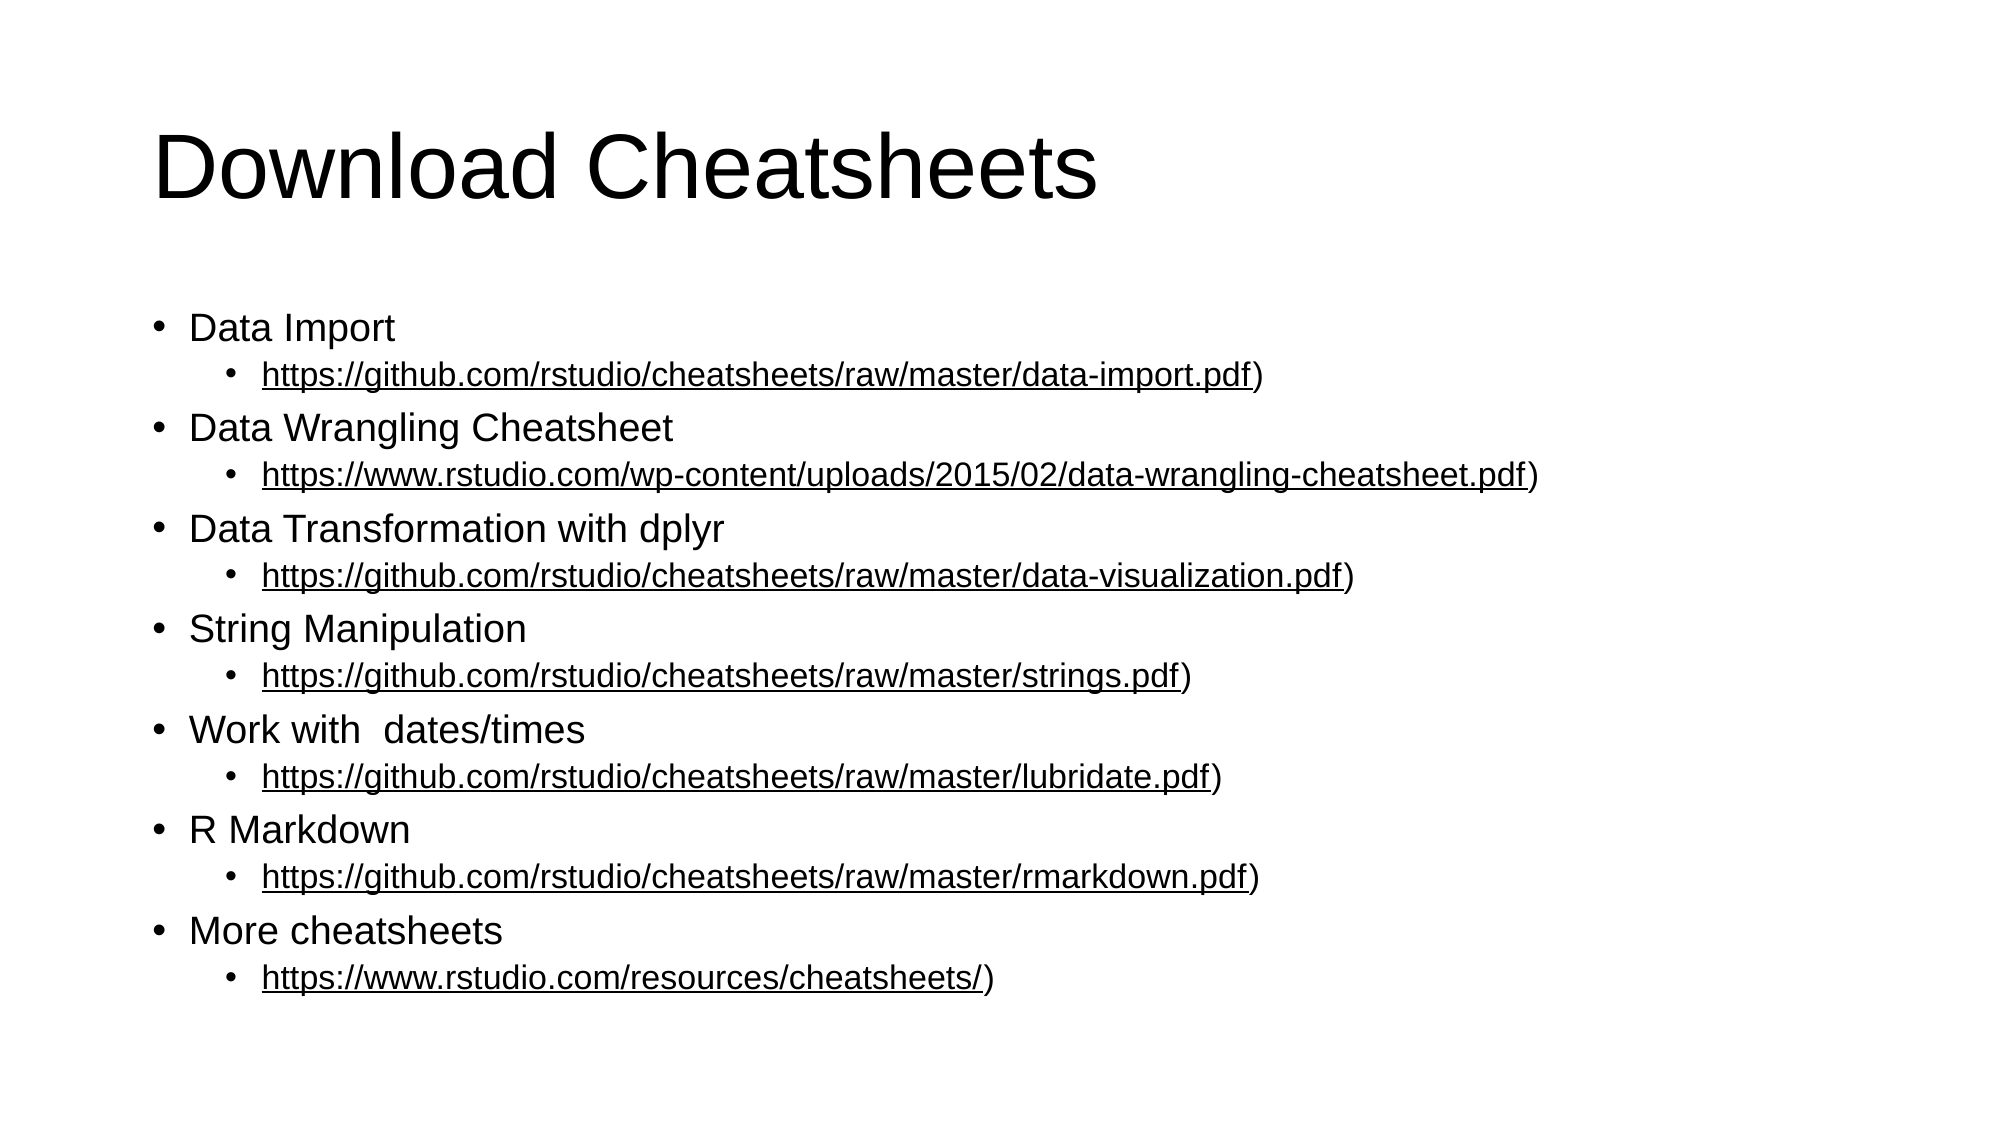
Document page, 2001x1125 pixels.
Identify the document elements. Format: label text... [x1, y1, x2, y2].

title Download Cheatsheets [137, 59, 1863, 278]
list Data Import https://github.com/rstudio/cheatsheets/raw/master/data-import.pdf) Data Wrangling Cheatsheet https://www.rstudio.com/wp-content/uploads/2015/02/data-wrangling-cheatsheet.pdf) Data Transformation with dplyr https://github.com/rstudio/cheatsheets/raw/master/data-visualization.pdf) String Manipulation https://github.com/rstudio/cheatsheets/raw/master/strings.pdf) Work with dates/times https://github.com/rstudio/cheatsheets/raw/master/lubridate.pdf) R Markdown https://github.com/rstudio/cheatsheets/raw/master/rmarkdown.pdf) More cheatsheets https://www.rstudio.com/resources/cheatsheets/) [137, 299, 1863, 1014]
